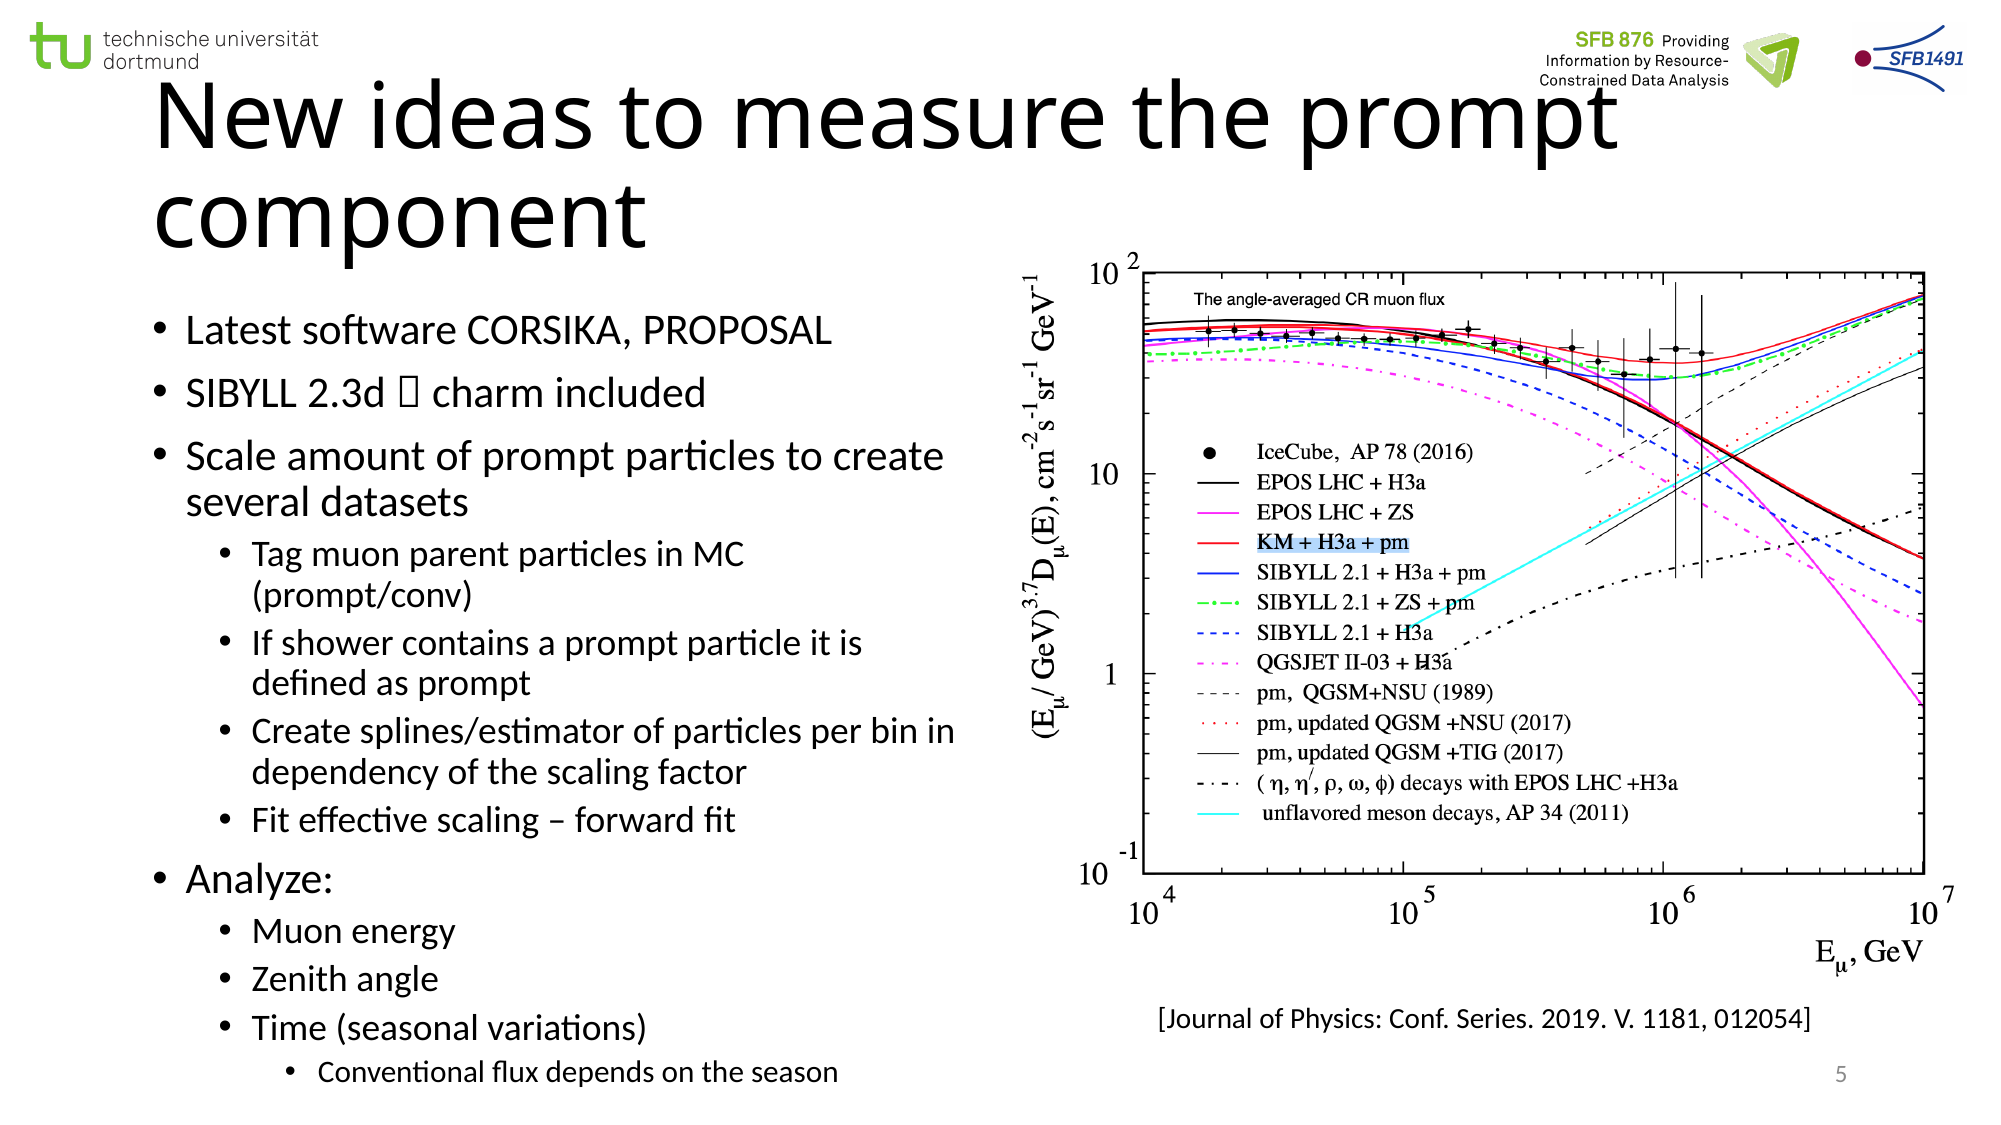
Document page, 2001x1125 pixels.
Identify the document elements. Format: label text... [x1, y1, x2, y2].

list Latest software CORSIKA, PROPOSAL SIBYLL 2.3d  charm included Scale amount of prompt particles to create several datasets Tag muon parent particles in MC (prompt/conv) If shower contains a prompt particle it is defined as prompt Create splines/estimator of particles per bin in dependency of the scaling factor Fit effective scaling – forward fit Analyze: Muon energy Zenith angle Time (seasonal variations) Conventional flux depends on the season [137, 299, 988, 1103]
picture [1527, 22, 1814, 95]
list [1012, 244, 1965, 989]
picture [23, 15, 325, 76]
text_box [Journal of Physics: Conf. Series. 2019. V. 1181, 012054] [1143, 992, 1913, 1042]
slide_number 5 [1412, 1042, 1863, 1103]
picture [1852, 22, 1967, 95]
title New ideas to measure the prompt component [137, 59, 1919, 278]
